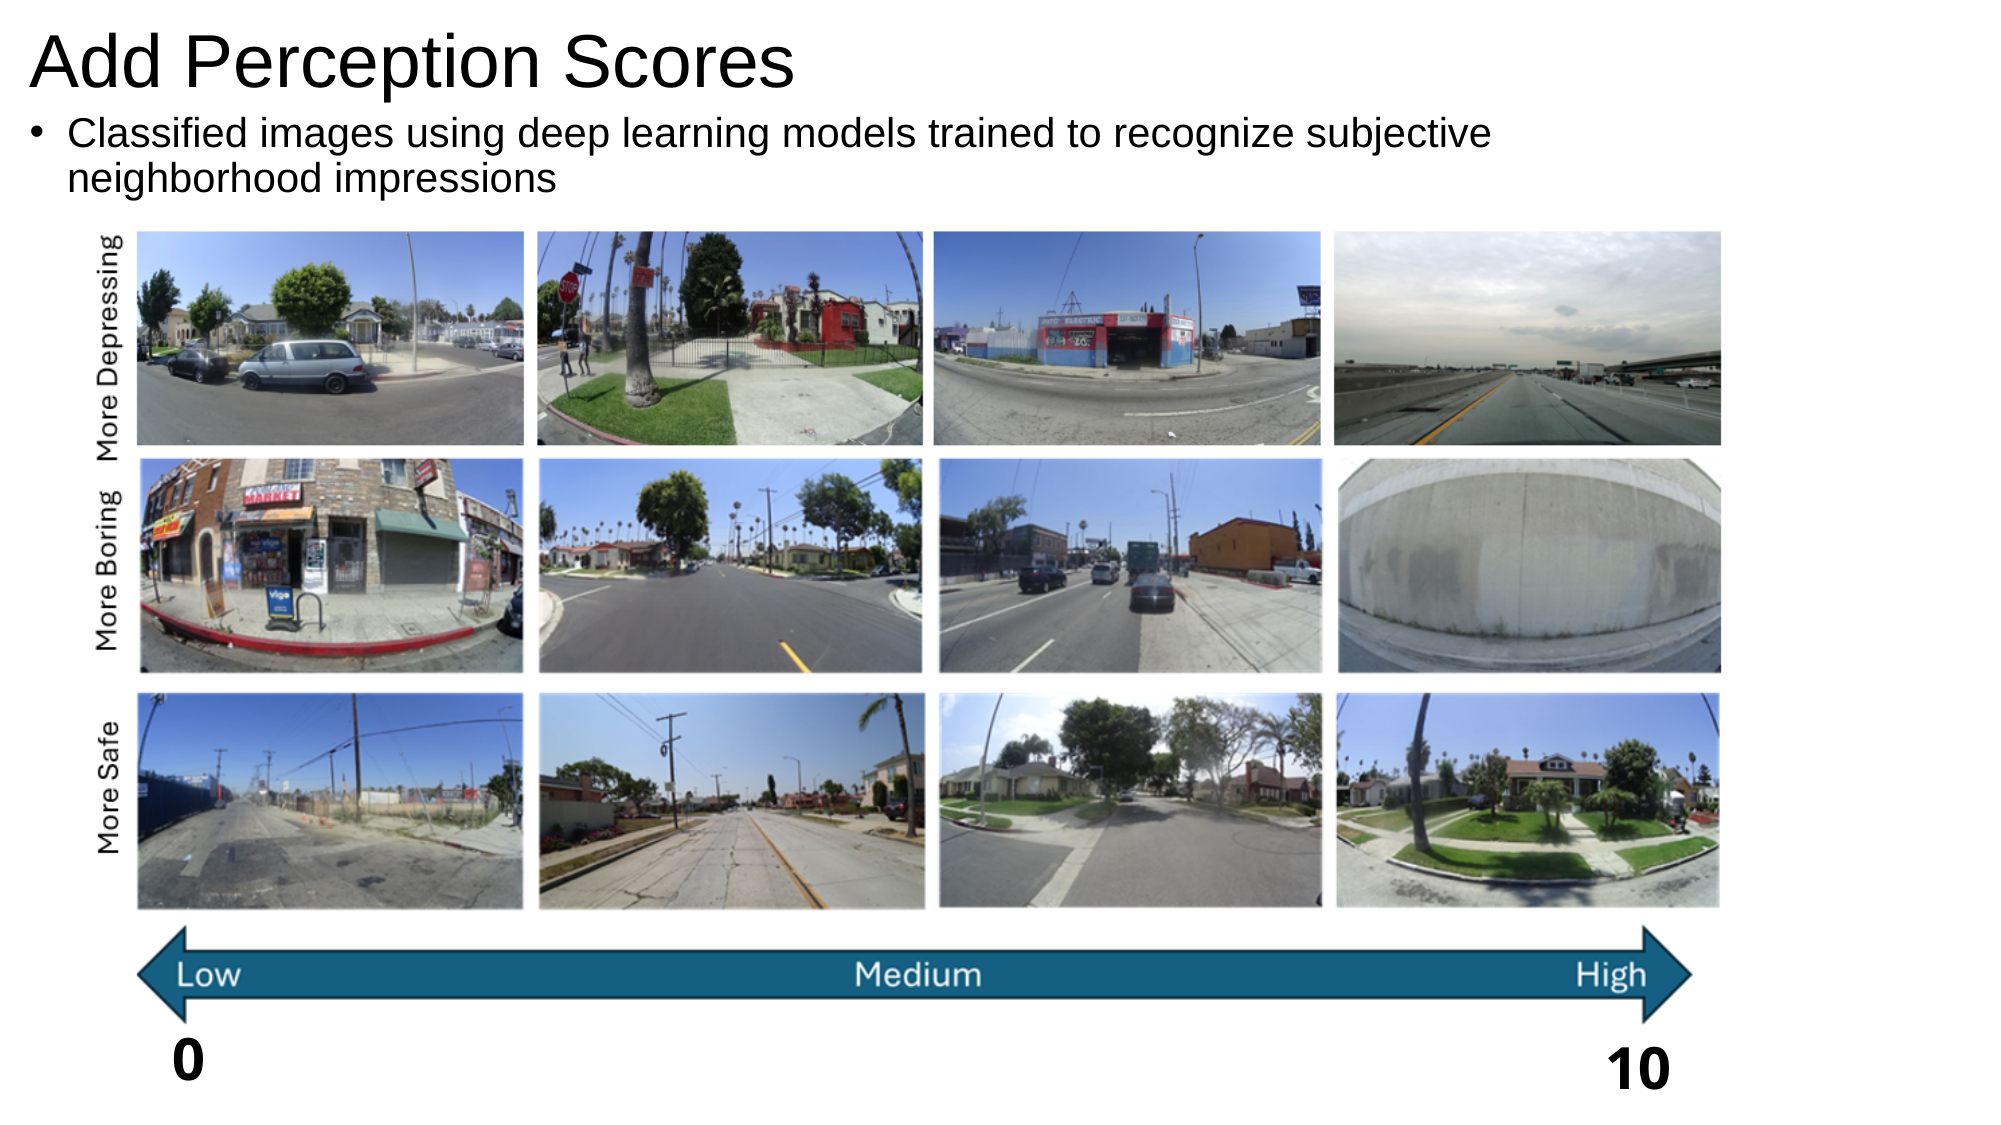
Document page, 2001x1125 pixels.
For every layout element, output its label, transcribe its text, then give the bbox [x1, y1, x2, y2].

picture [73, 206, 1741, 1029]
text_box 10 [1590, 1029, 1687, 1109]
text_box 0 [157, 1029, 220, 1100]
title Add Perception Scores [14, 15, 1740, 103]
list Classified images using deep learning models trained to recognize subjective neighborhood impressions [14, 103, 1740, 818]
